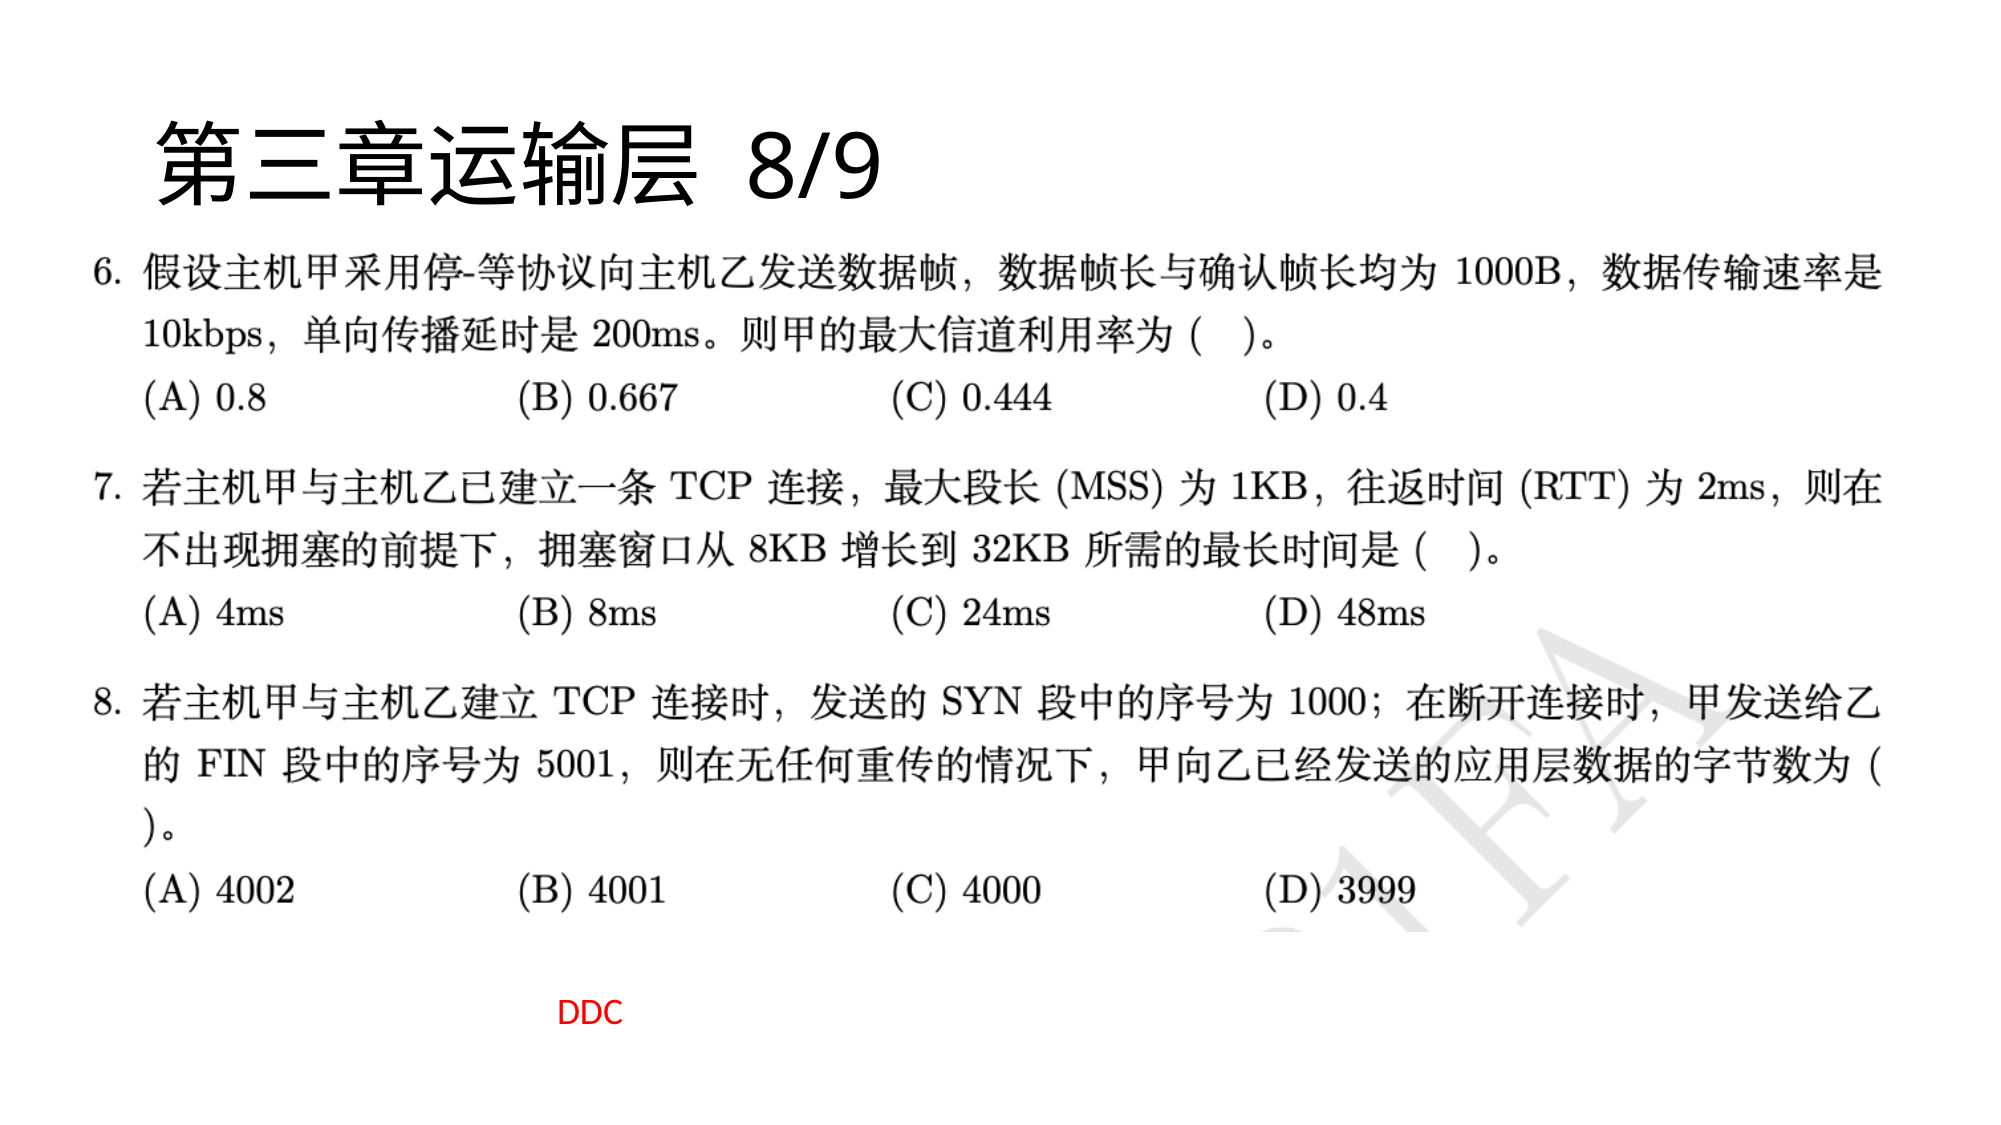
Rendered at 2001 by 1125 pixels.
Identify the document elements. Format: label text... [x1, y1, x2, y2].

text_box DDC [542, 979, 964, 1040]
picture [48, 215, 1919, 932]
title 第三章运输层 8/9 [137, 59, 1863, 215]
